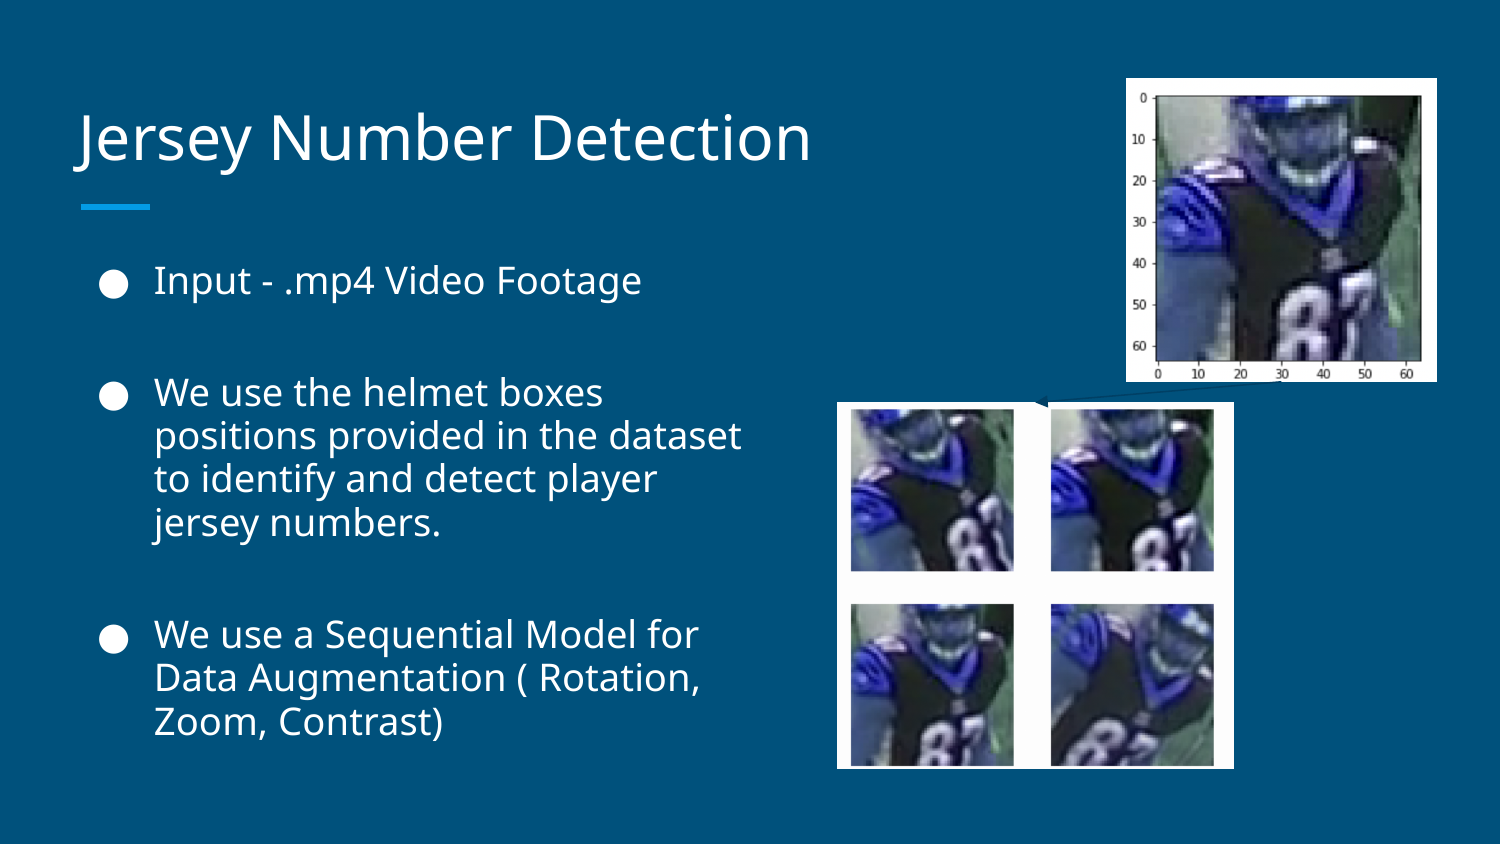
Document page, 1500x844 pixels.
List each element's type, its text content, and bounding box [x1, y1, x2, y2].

picture [838, 403, 1233, 768]
list Input - .mp4 Video Footage We use the helmet boxes positions provided in the dataset to identify and detect player jersey numbers. We use a Sequential Model for Data Augmentation ( Rotation, Zoom, Contrast) [63, 244, 783, 750]
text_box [1035, 381, 1282, 403]
title Jersey Number Detection [63, 75, 1437, 188]
picture [1127, 79, 1436, 381]
